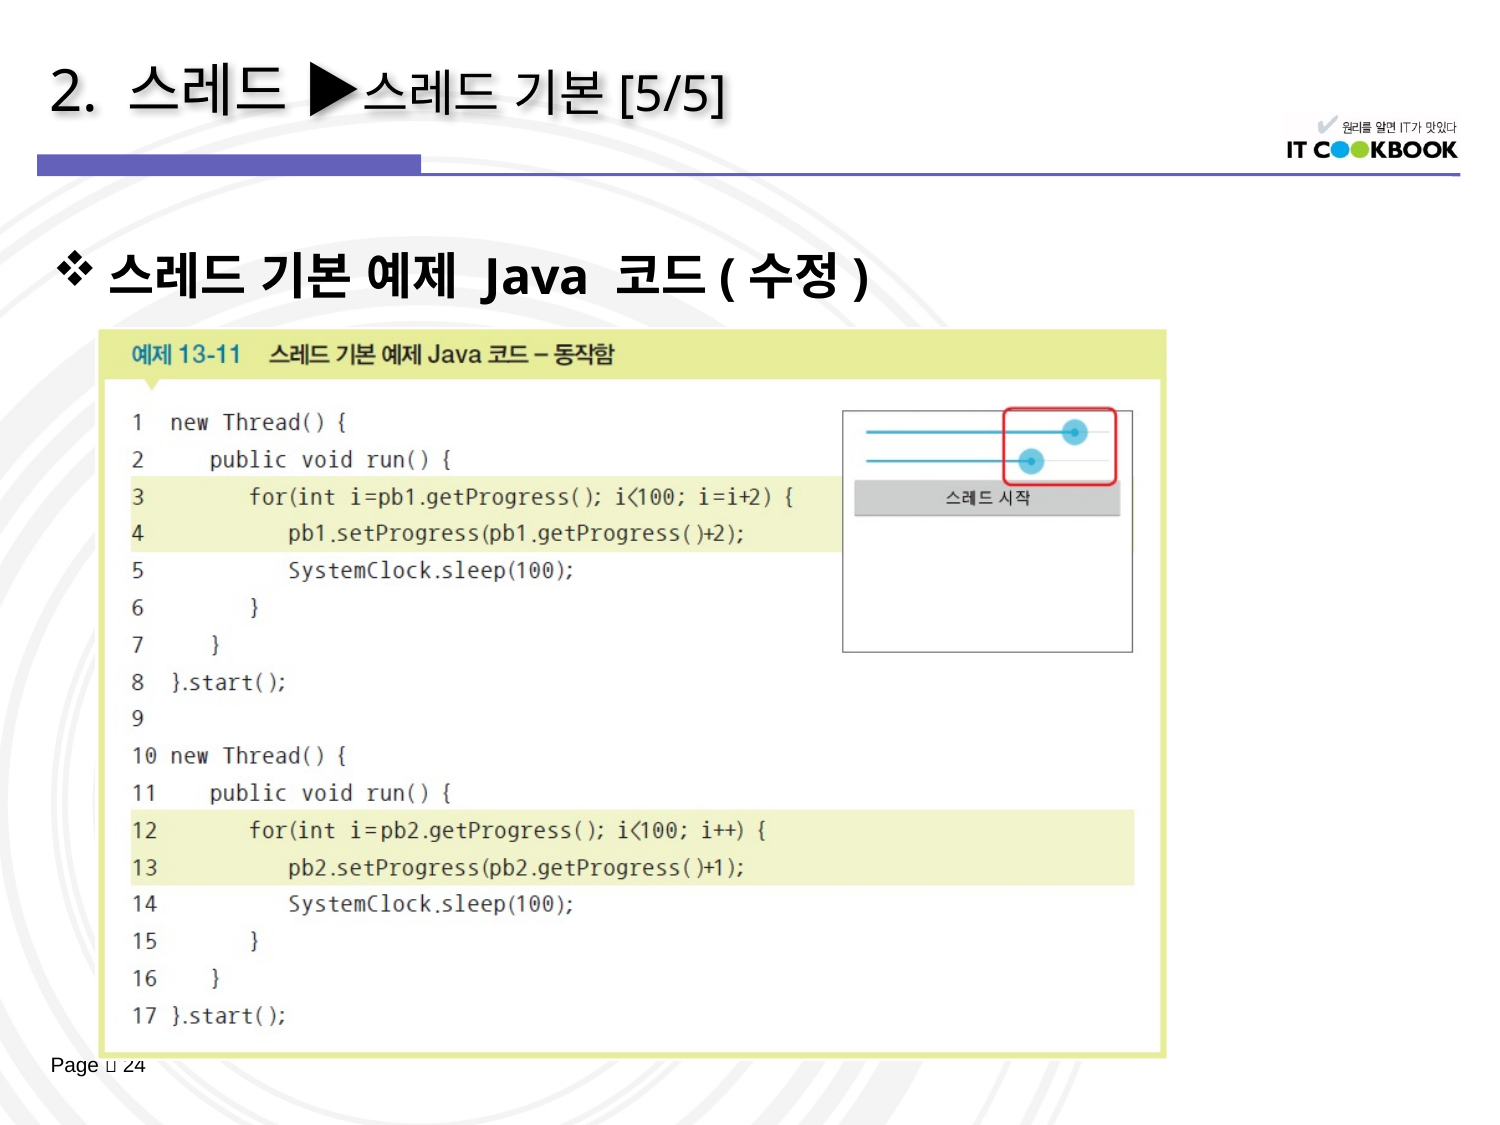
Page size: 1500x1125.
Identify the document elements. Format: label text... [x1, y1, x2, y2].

title 2. 스레드 ▶스레드 기본[5/5] [48, 53, 1500, 161]
picture [0, 35, 1500, 1125]
list 스레드 기본 예제 Java 코드(수정) [8, 243, 1480, 1031]
